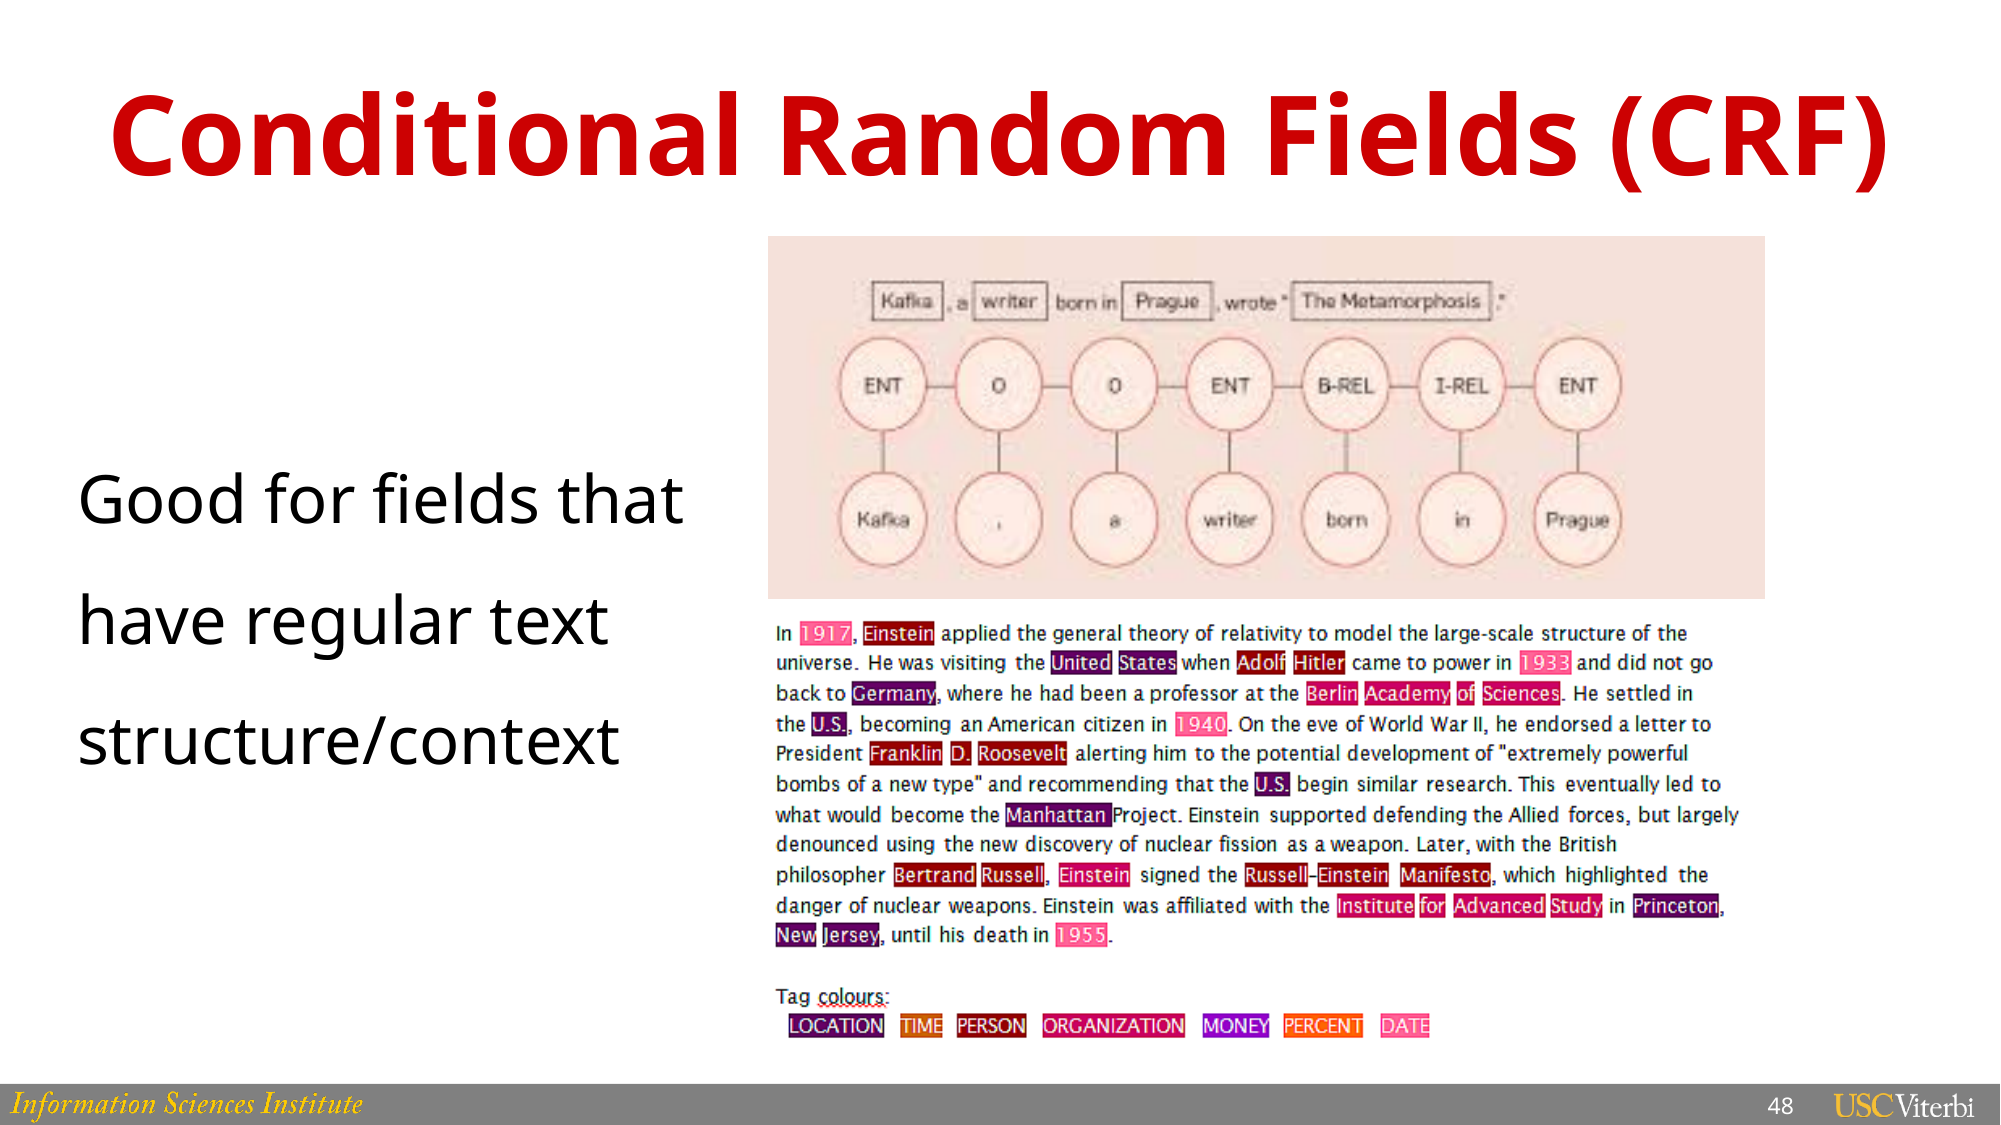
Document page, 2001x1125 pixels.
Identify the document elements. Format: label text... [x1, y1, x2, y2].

picture [1833, 1093, 1991, 1119]
title Conditional Random Fields (CRF) [99, 0, 2000, 263]
picture [9, 1091, 363, 1123]
slide_number 48 [1741, 1085, 1803, 1125]
picture [768, 236, 1765, 599]
list Good for fields that have regular text structure/context [69, 409, 721, 788]
picture [768, 615, 1745, 1051]
